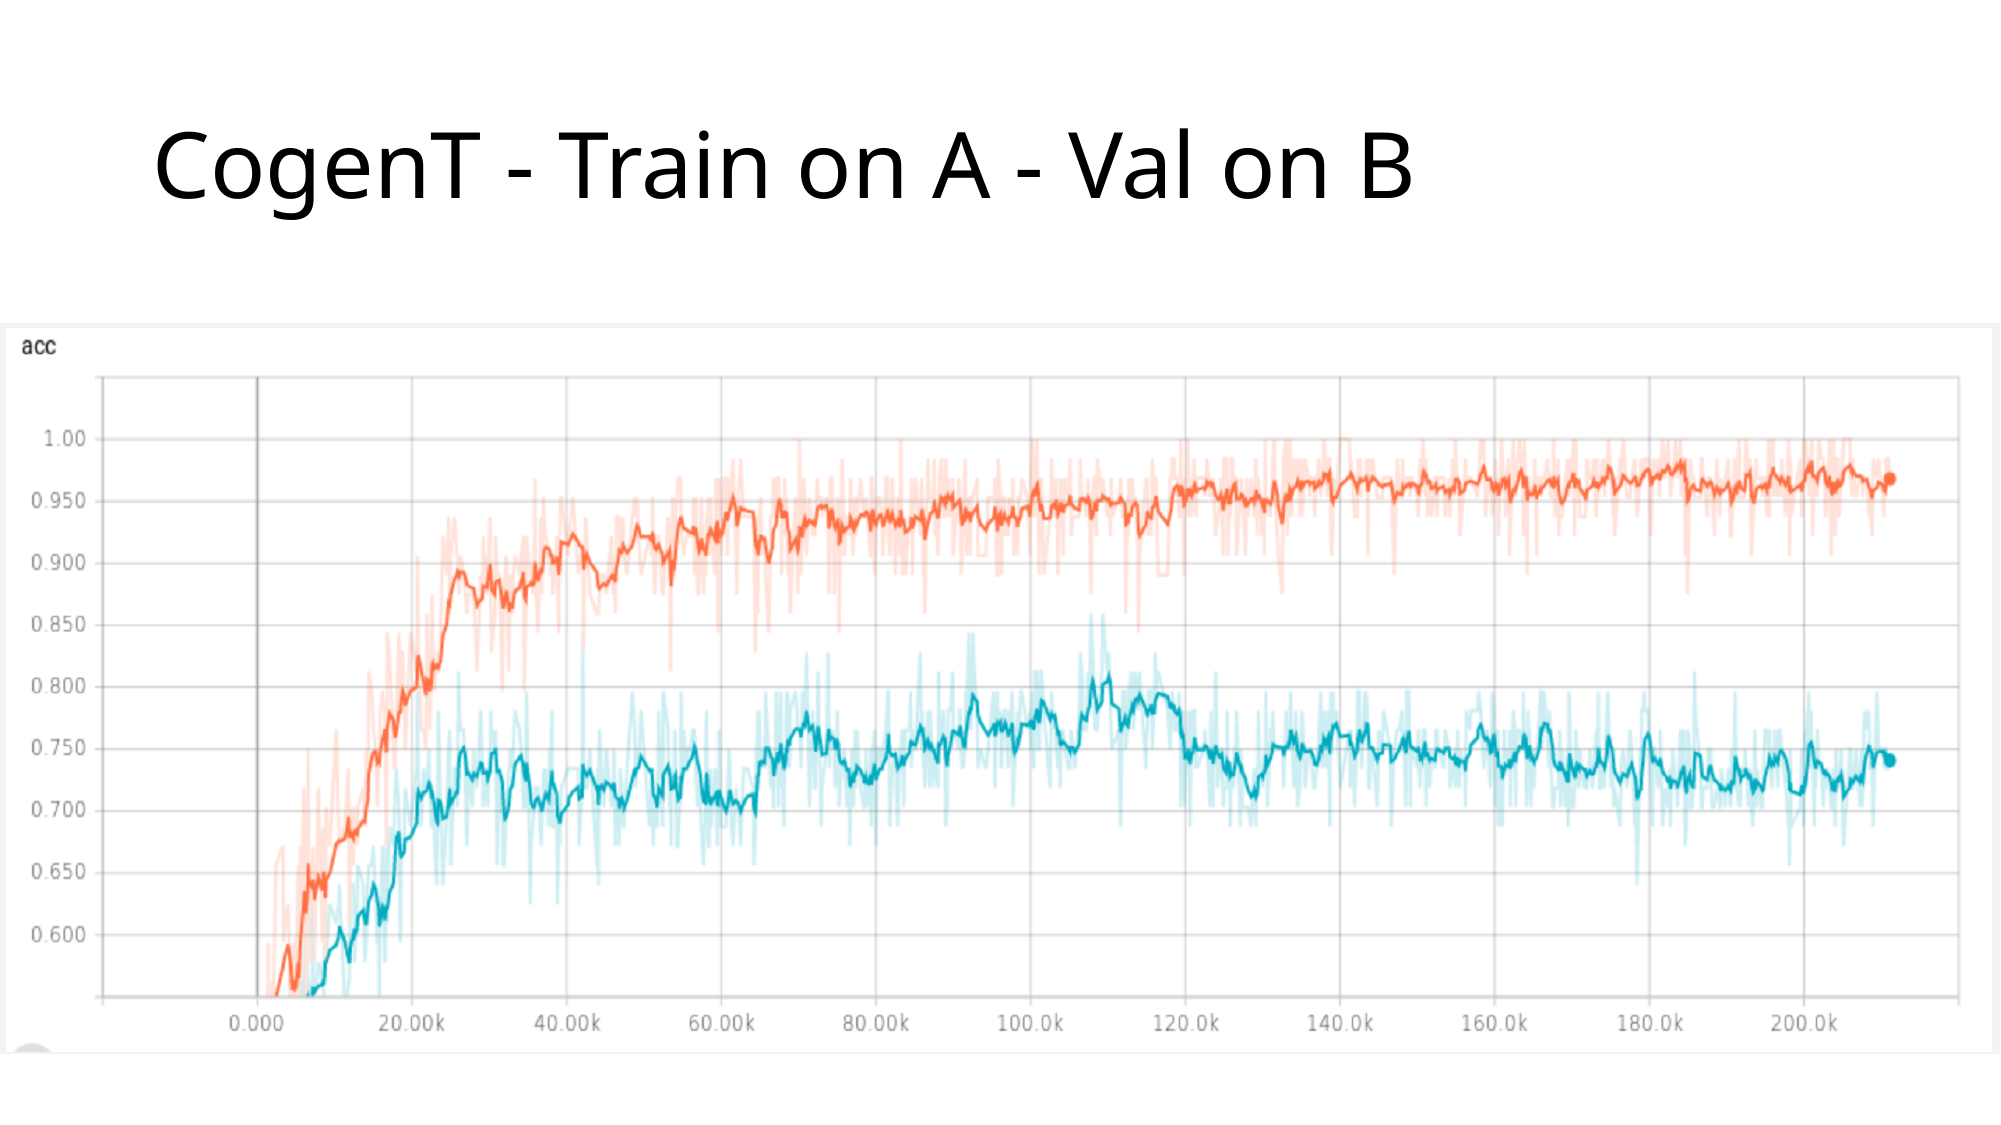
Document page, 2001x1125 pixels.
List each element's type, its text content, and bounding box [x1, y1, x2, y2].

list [0, 323, 2000, 1054]
title CogenT - Train on A - Val on B [137, 59, 1863, 278]
